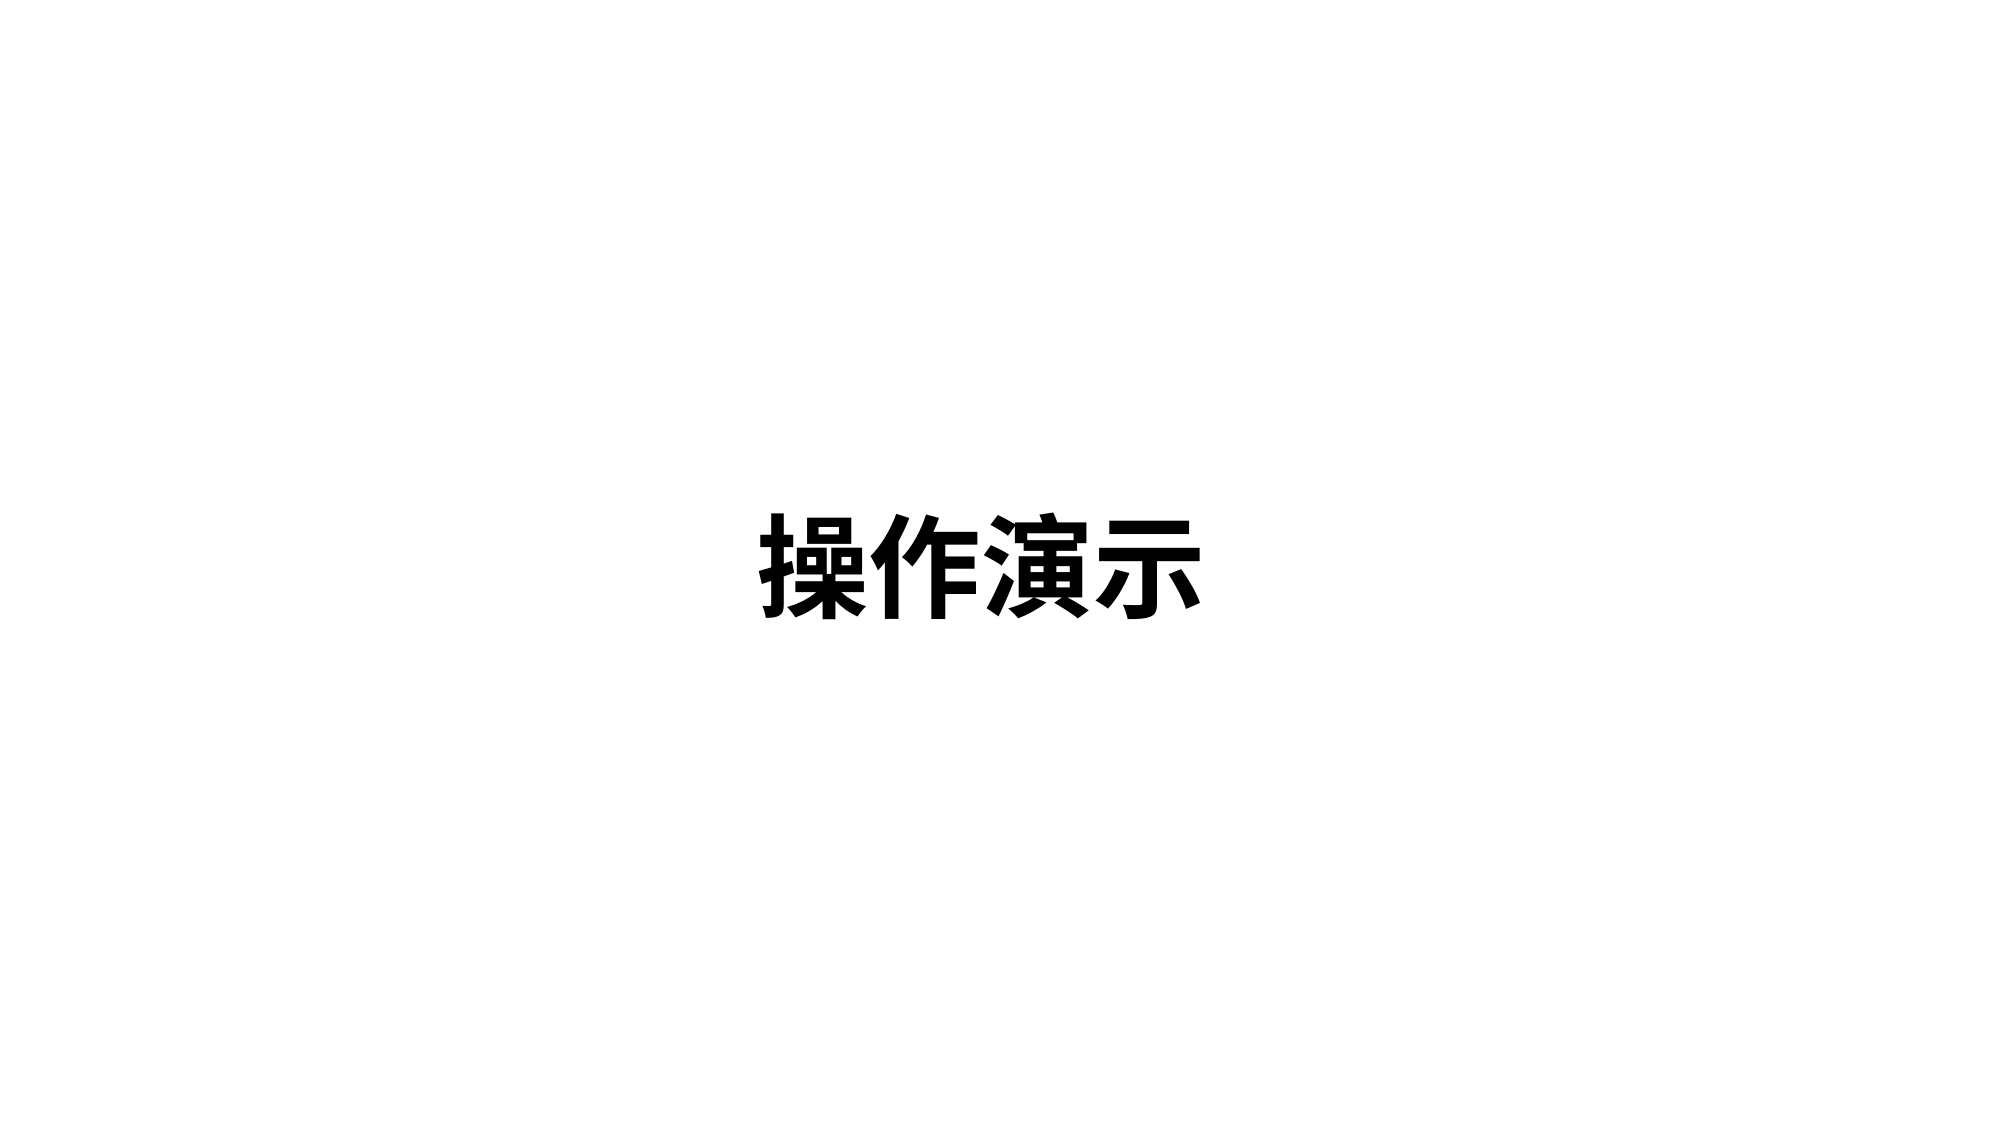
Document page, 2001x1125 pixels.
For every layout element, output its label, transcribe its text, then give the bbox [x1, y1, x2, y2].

text_box 操作演示 [741, 449, 1590, 640]
